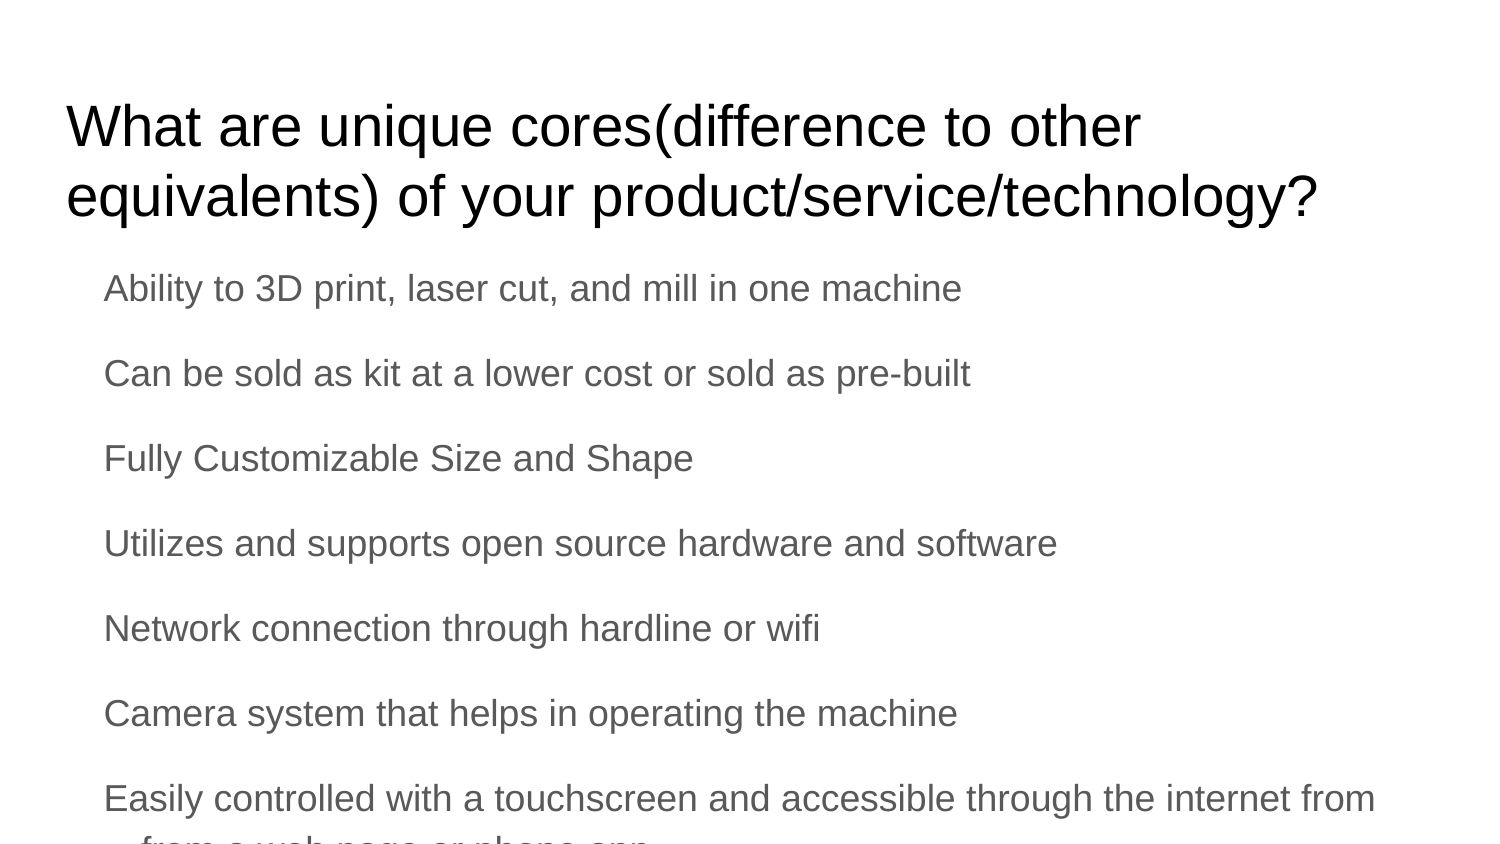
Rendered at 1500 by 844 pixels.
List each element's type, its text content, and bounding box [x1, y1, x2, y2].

list Ability to 3D print, laser cut, and mill in one machine Can be sold as kit at a lower cost or sold as pre-built Fully Customizable Size and Shape Utilizes and supports open source hardware and software Network connection through hardline or wifi Camera system that helps in operating the machine Easily controlled with a touchscreen and accessible through the internet from from a web page or phone app [51, 241, 1449, 750]
title What are unique cores(difference to other equivalents) of your product/service/technology? [51, 72, 1449, 241]
